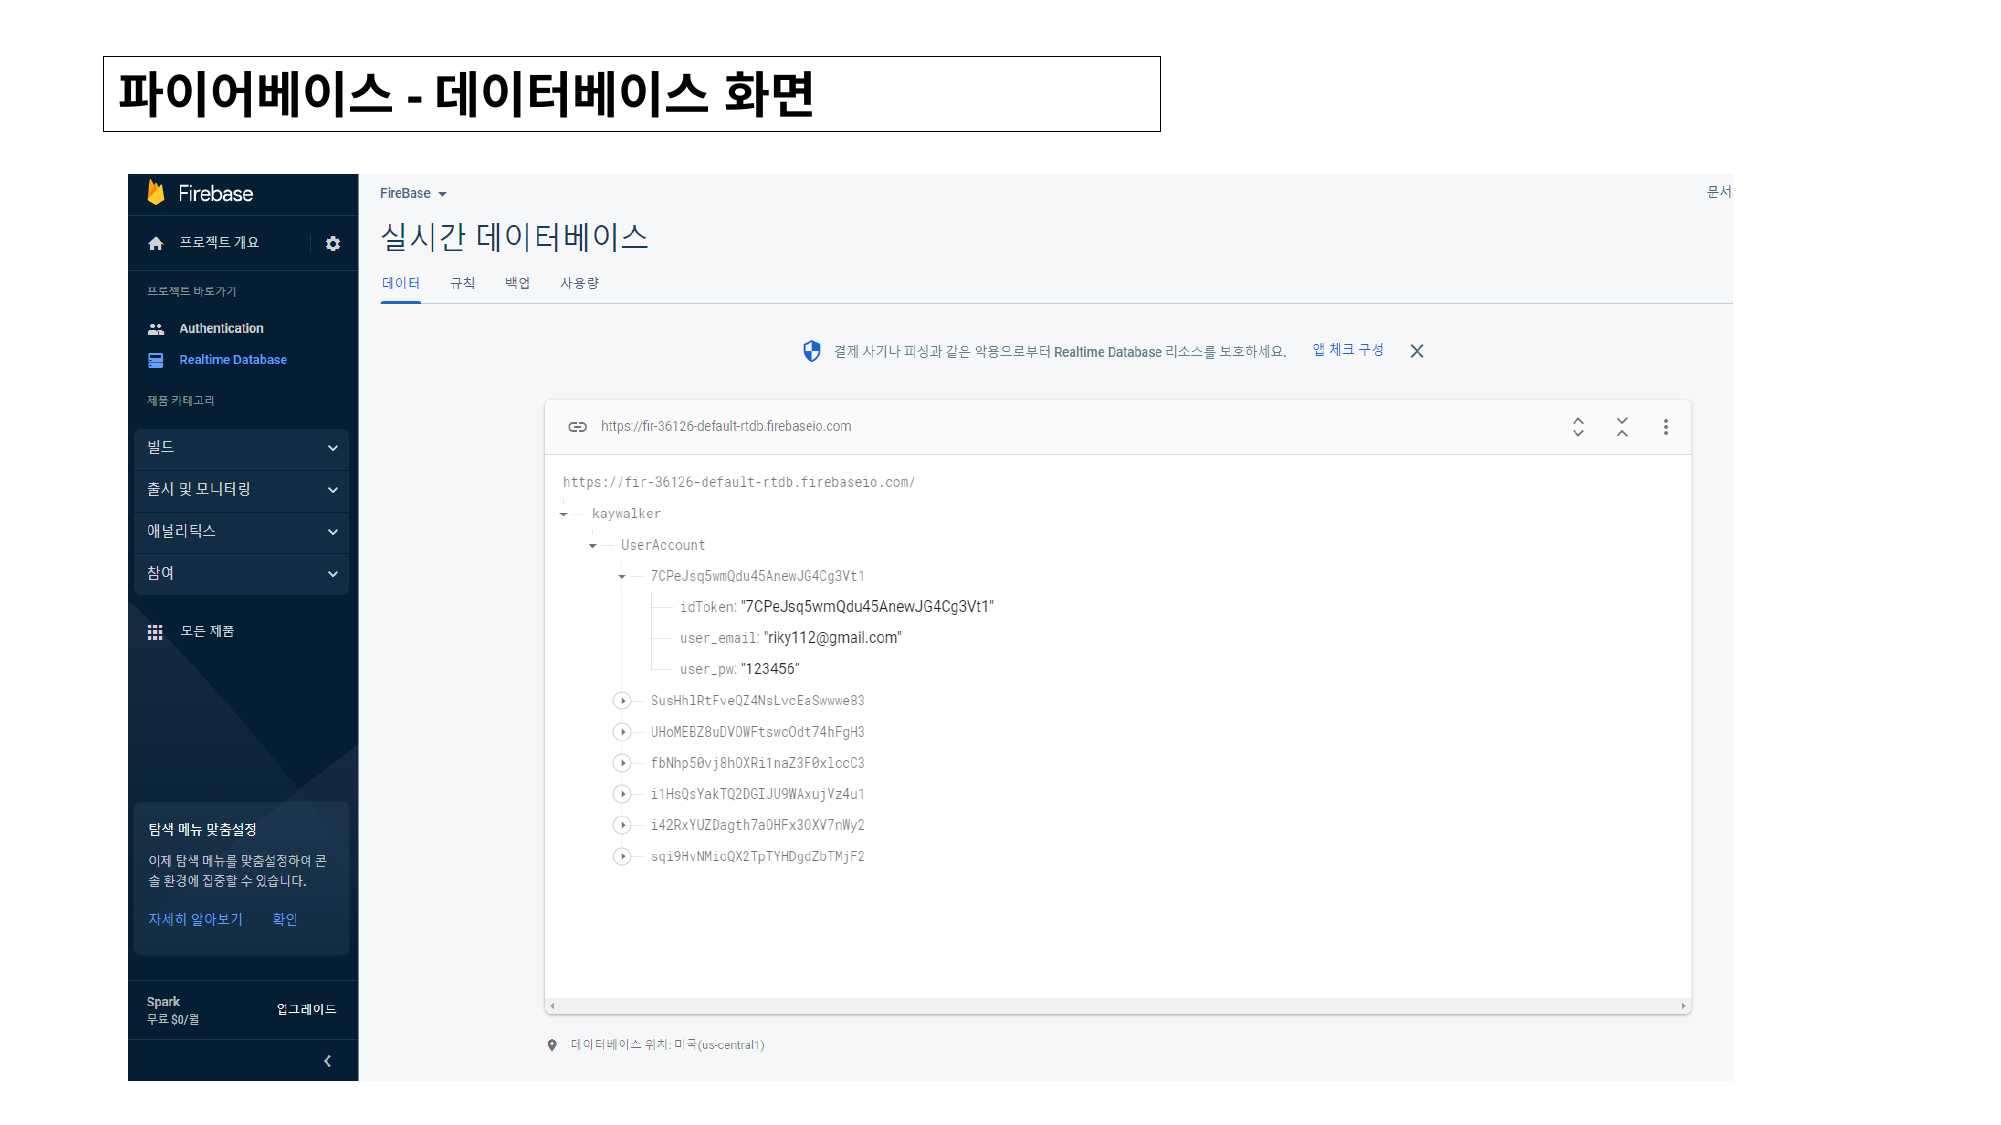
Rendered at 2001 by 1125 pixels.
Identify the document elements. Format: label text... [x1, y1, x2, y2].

text_box 파이어베이스-데이터베이스 화면 [103, 56, 1161, 132]
picture [128, 174, 1733, 1081]
